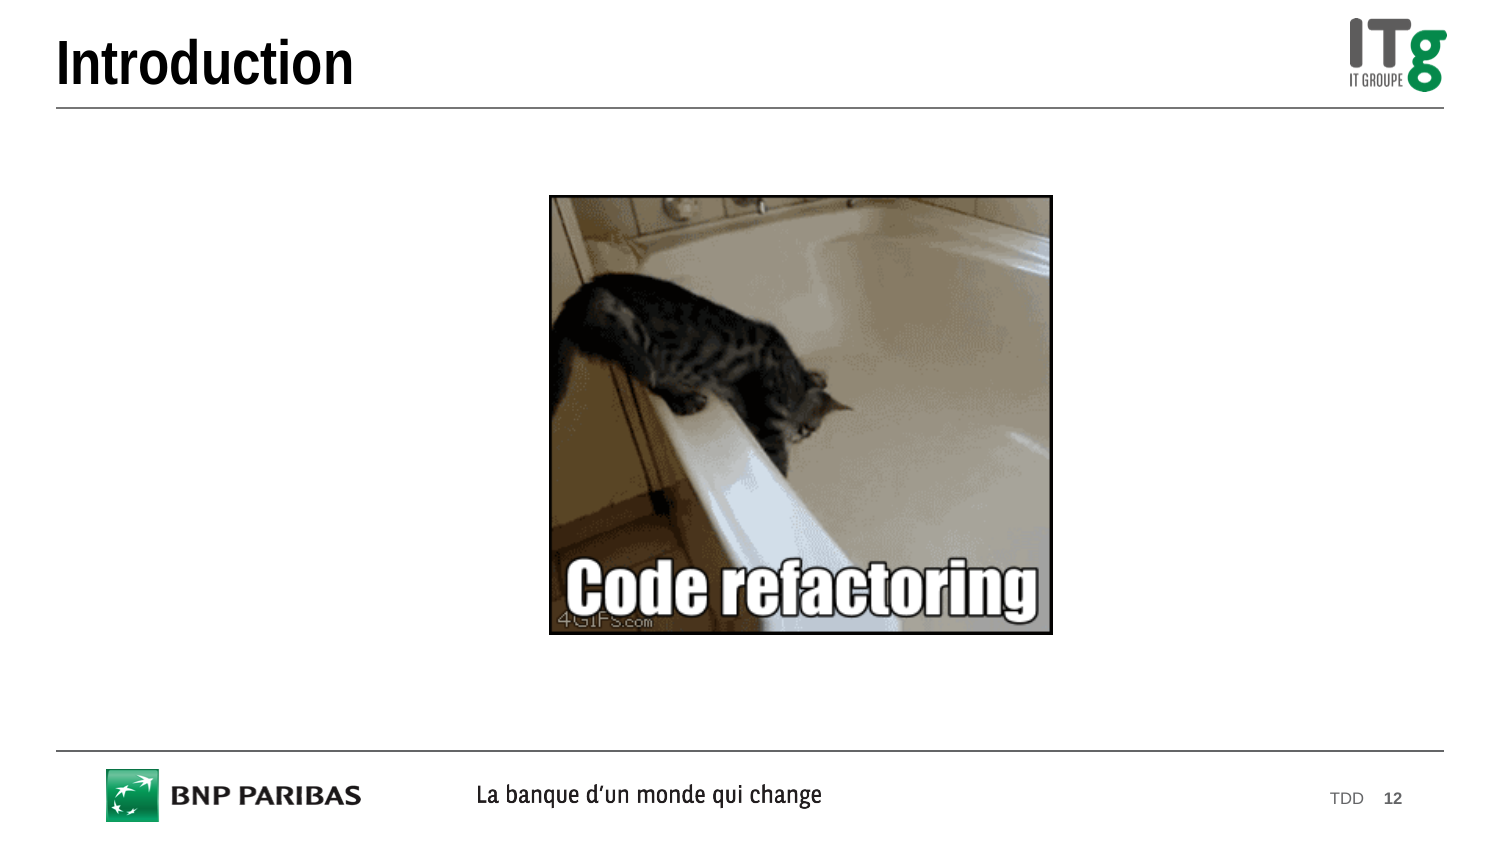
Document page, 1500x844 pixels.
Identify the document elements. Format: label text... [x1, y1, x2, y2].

slide_number 12 [1372, 786, 1403, 810]
list [56, 139, 1444, 729]
picture [548, 194, 1053, 635]
picture [106, 769, 361, 822]
footer TDD [1033, 786, 1365, 810]
title Introduction [56, 14, 1444, 106]
picture [478, 784, 821, 809]
